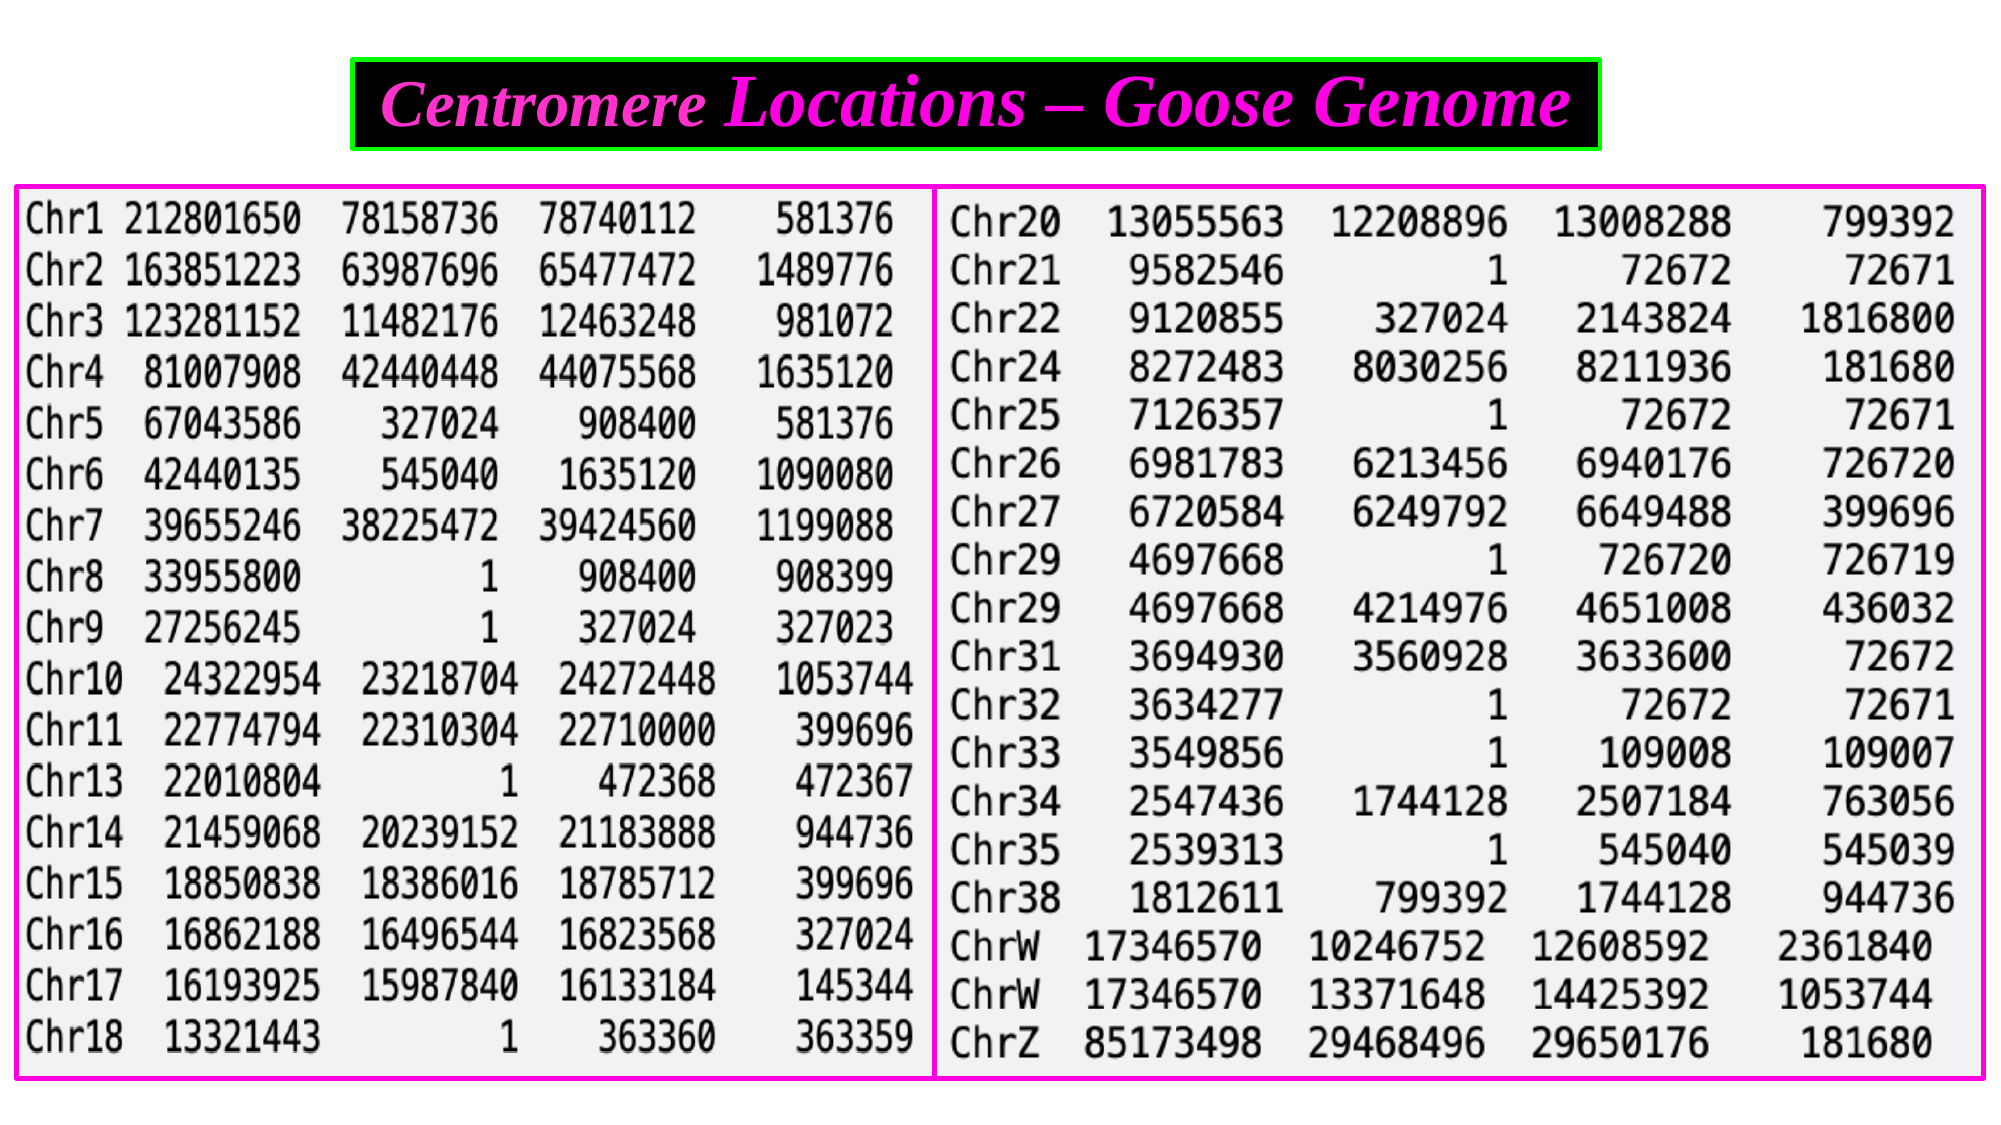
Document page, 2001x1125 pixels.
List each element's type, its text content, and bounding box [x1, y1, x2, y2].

text_box Centromere Locations – Goose Genome [352, 59, 1600, 150]
picture [18, 188, 1982, 1077]
